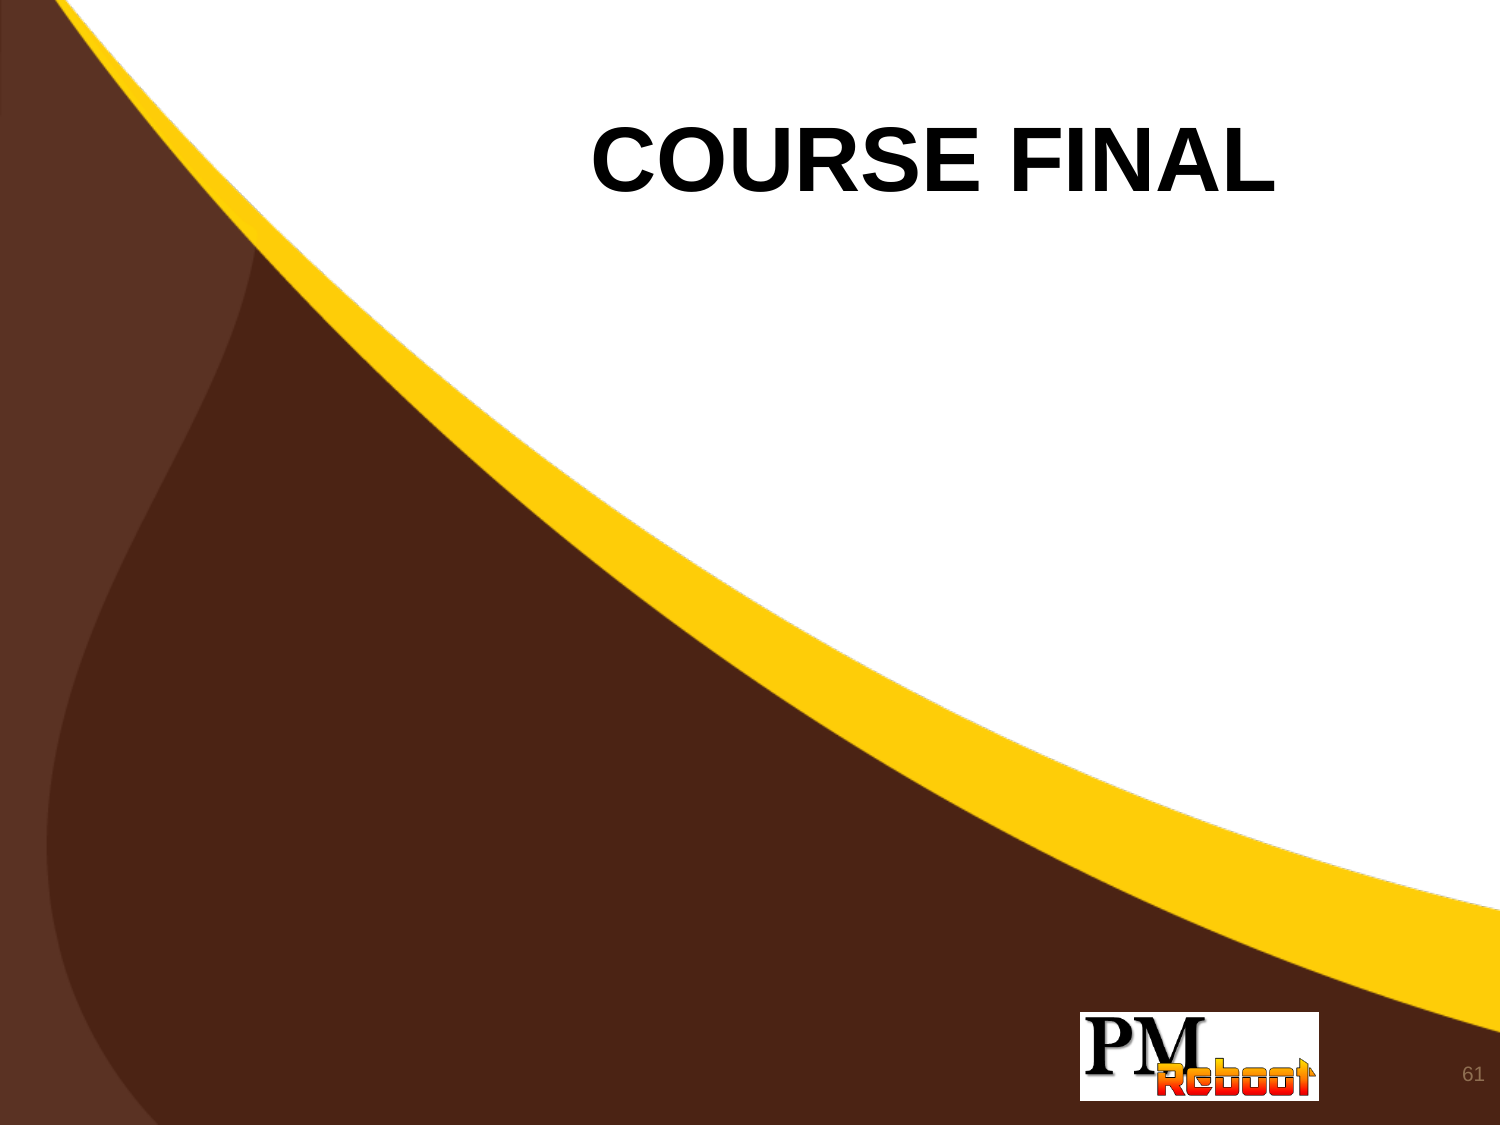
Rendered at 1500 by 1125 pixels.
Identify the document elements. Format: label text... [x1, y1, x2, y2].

slide_number 61 [1149, 1042, 1500, 1103]
title Course Final [575, 92, 1472, 316]
picture [0, 0, 1500, 1125]
